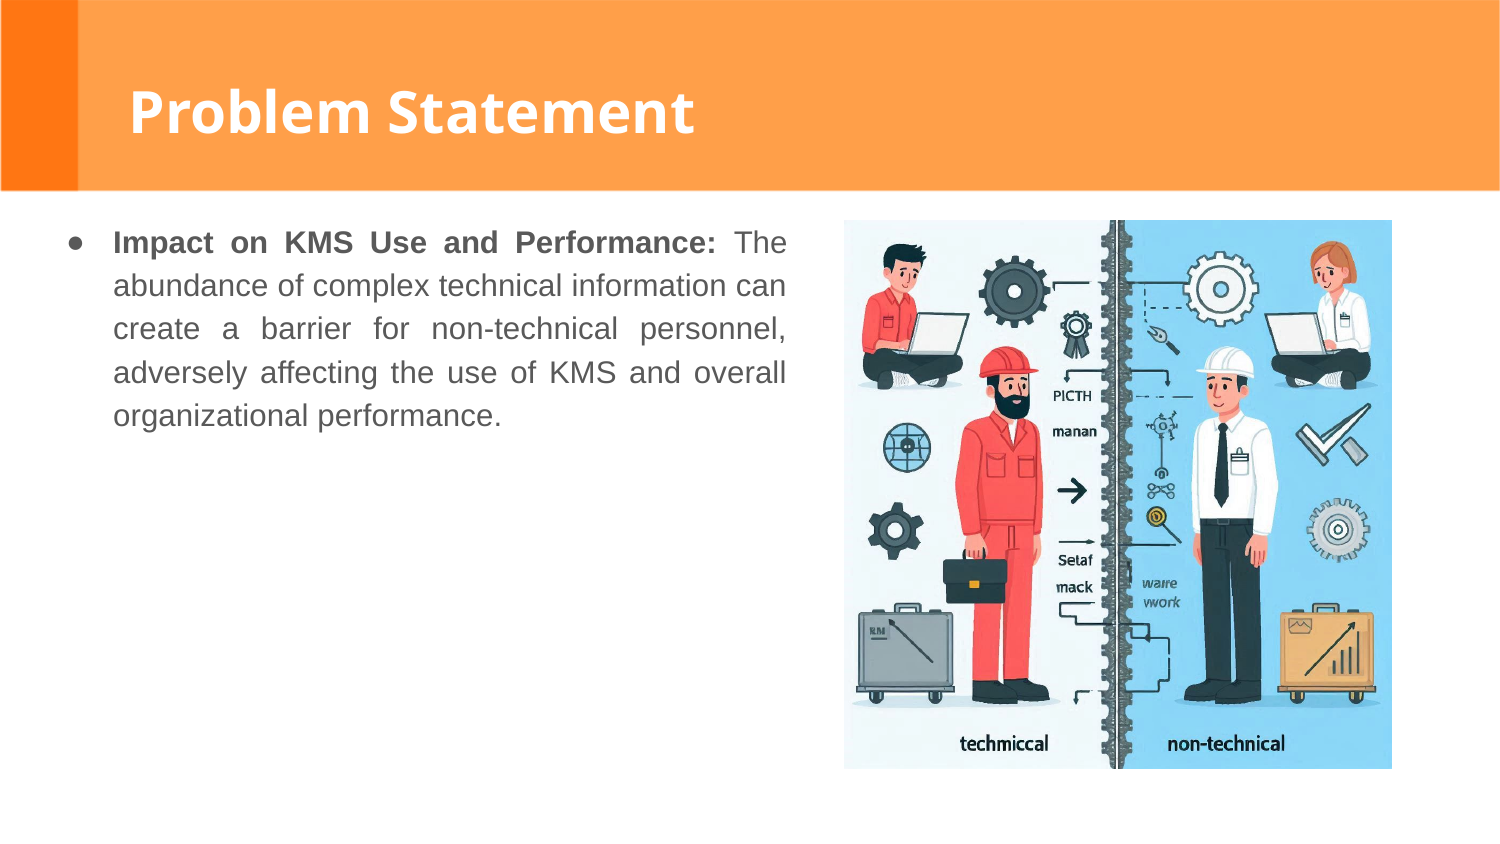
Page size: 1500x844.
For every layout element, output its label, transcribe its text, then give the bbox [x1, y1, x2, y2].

list Impact on KMS Use and Performance: The abundance of complex technical information can create a barrier for non-technical personnel, adversely affecting the use of KMS and overall organizational performance. [51, 202, 803, 784]
title Problem Statement [113, 60, 1500, 155]
picture [0, 0, 1500, 844]
